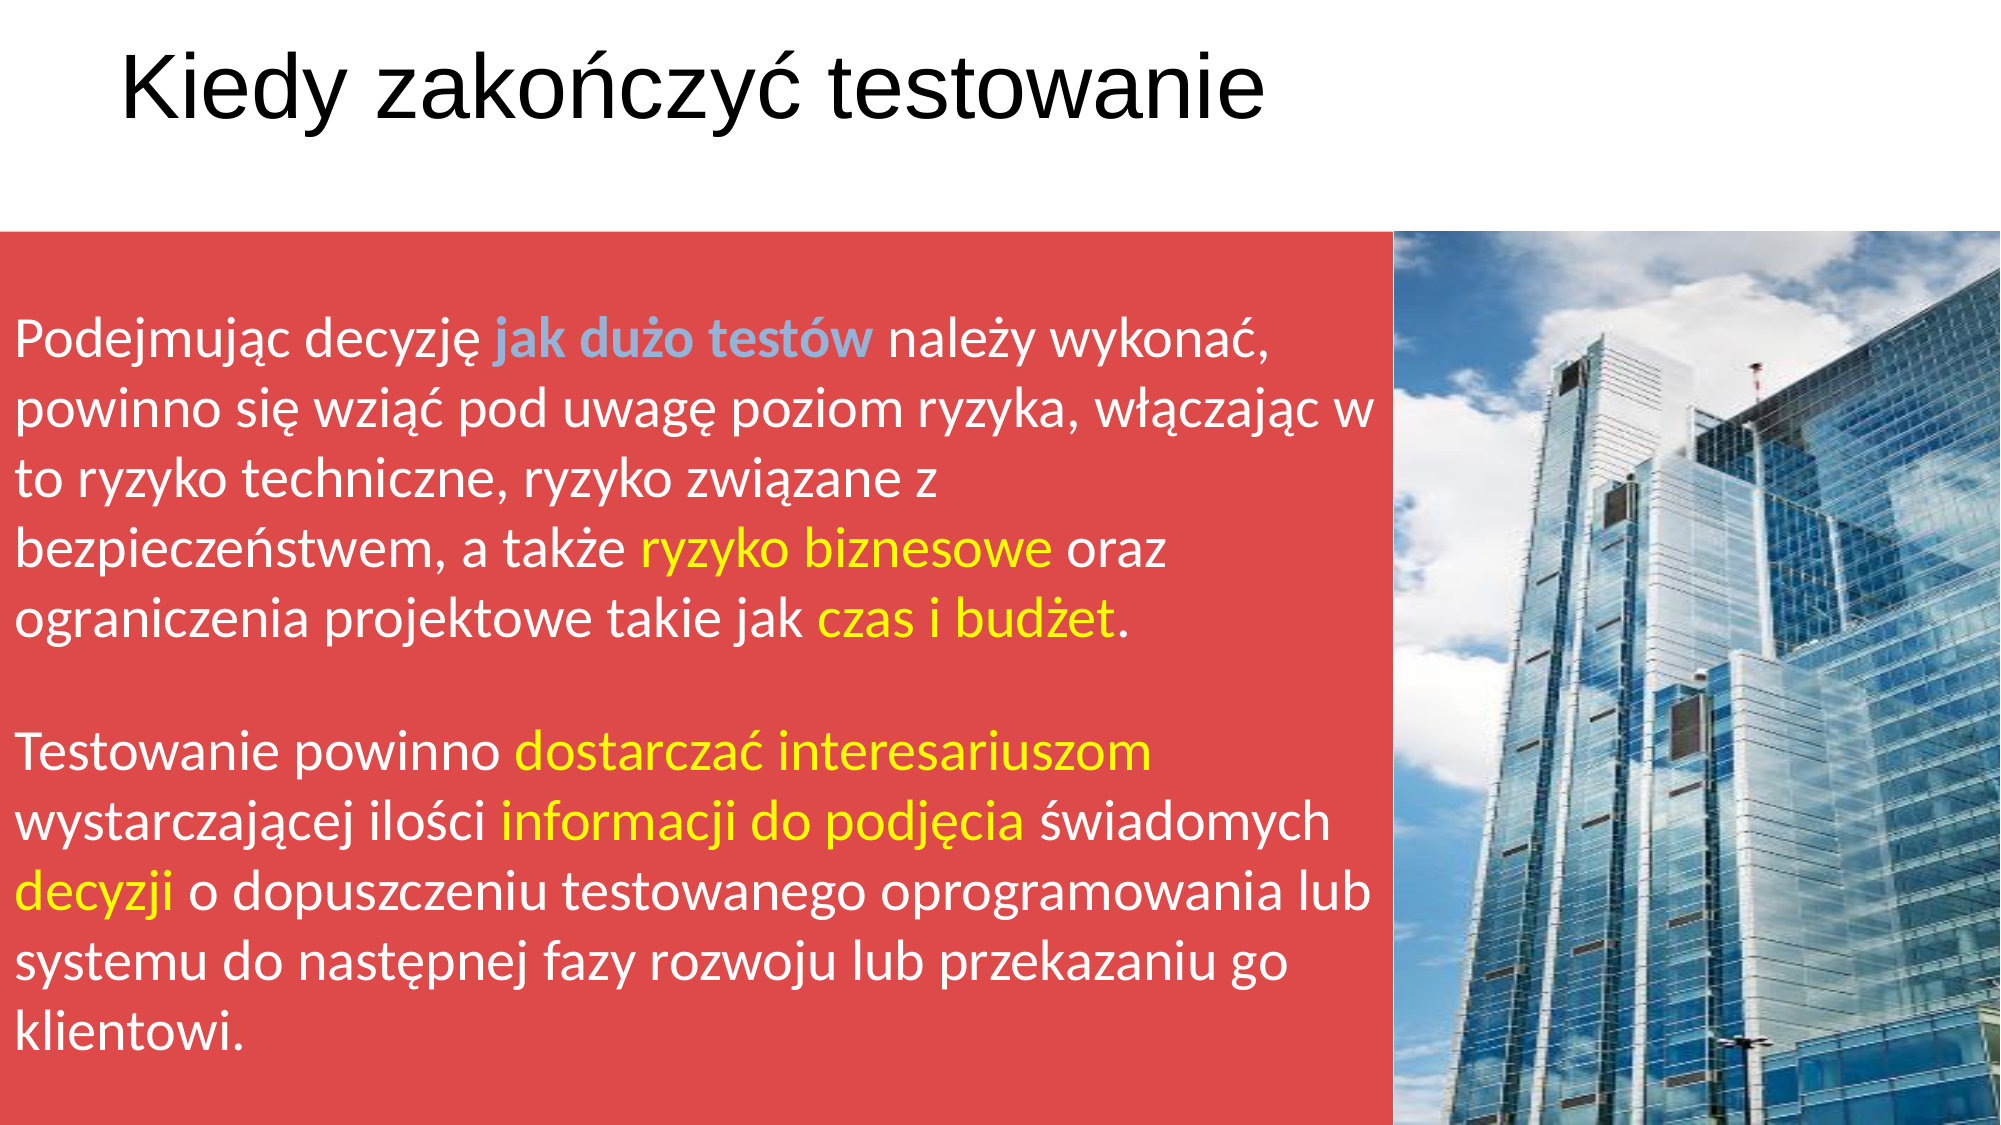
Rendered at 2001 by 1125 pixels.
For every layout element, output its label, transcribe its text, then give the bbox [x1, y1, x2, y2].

picture [1394, 231, 2000, 1125]
text_box Kiedy zakończyć testowanie [104, 0, 1830, 218]
text_box Podejmując decyzję jak dużo testów należy wykonać, powinno się wziąć pod uwagę poziom ryzyka, włączając w to ryzyko techniczne, ryzyko związane z bezpieczeństwem, a także ryzyko biznesowe oraz ograniczenia projektowe takie jak czas i budżet. Testowanie powinno dostarczać interesariuszom wystarczającej ilości informacji do podjęcia świadomych decyzji o dopuszczeniu testowanego oprogramowania lub systemu do następnej fazy rozwoju lub przekazaniu go klientowi. [0, 230, 1394, 1125]
